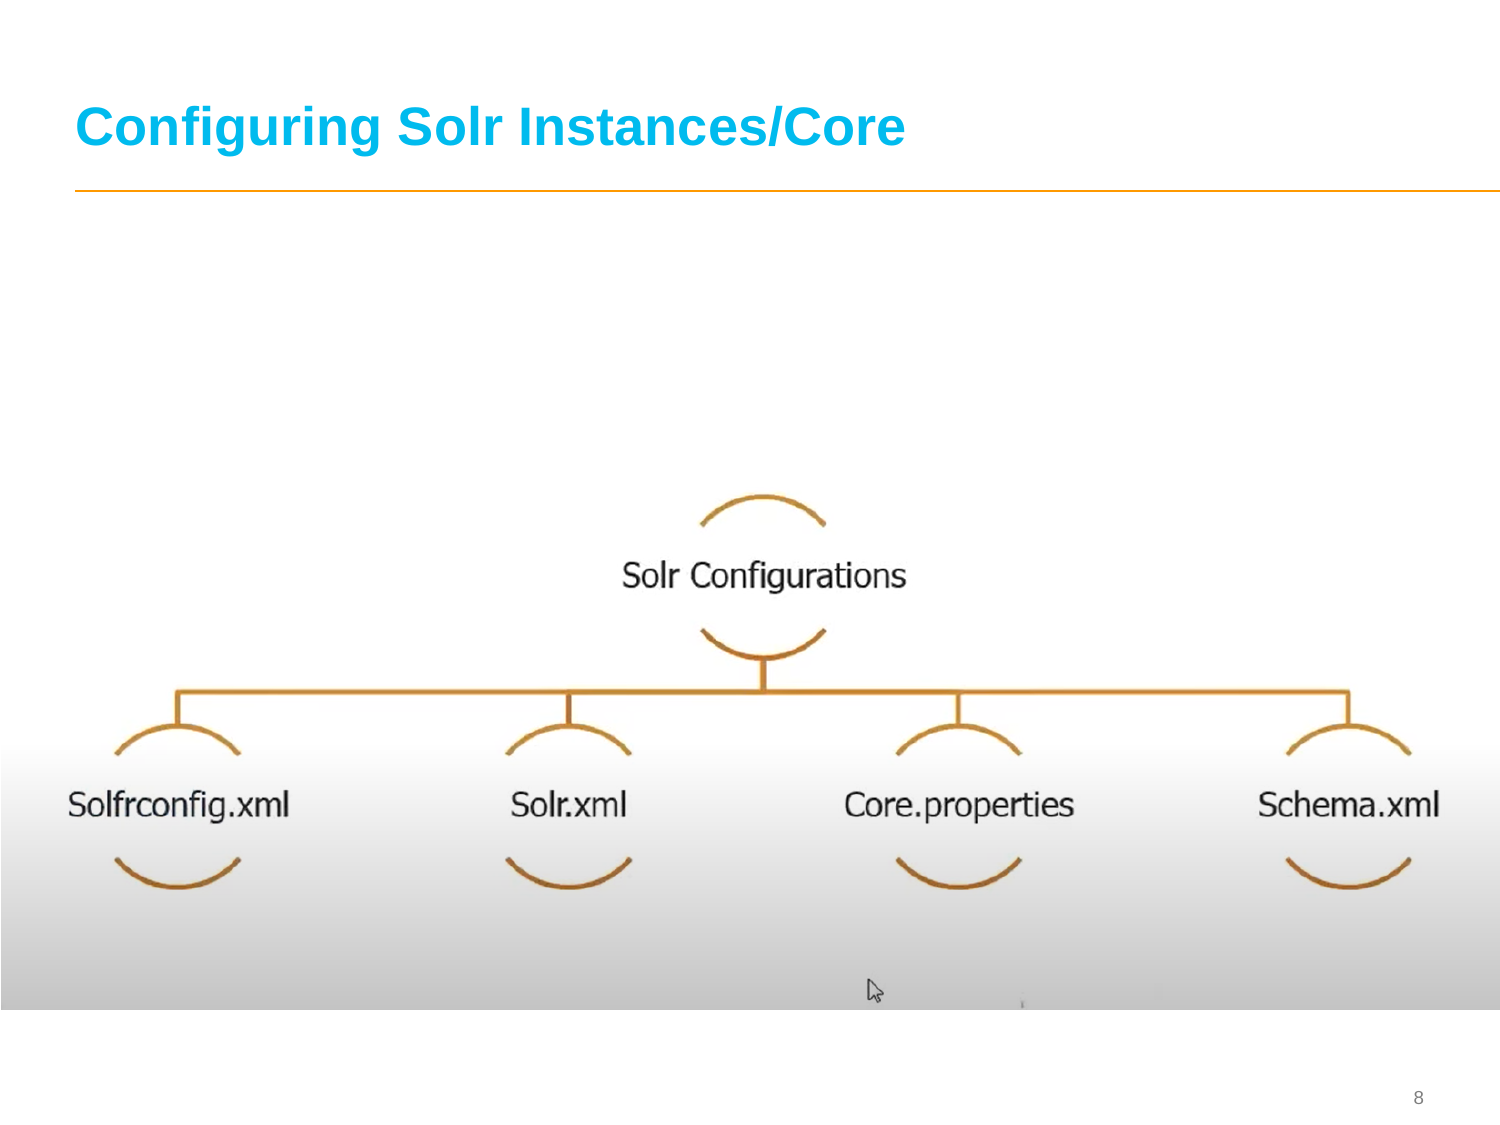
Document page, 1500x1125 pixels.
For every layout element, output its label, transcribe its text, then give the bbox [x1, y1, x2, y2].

picture [0, 324, 1500, 1011]
title Configuring Solr Instances/Core [75, 27, 1422, 157]
